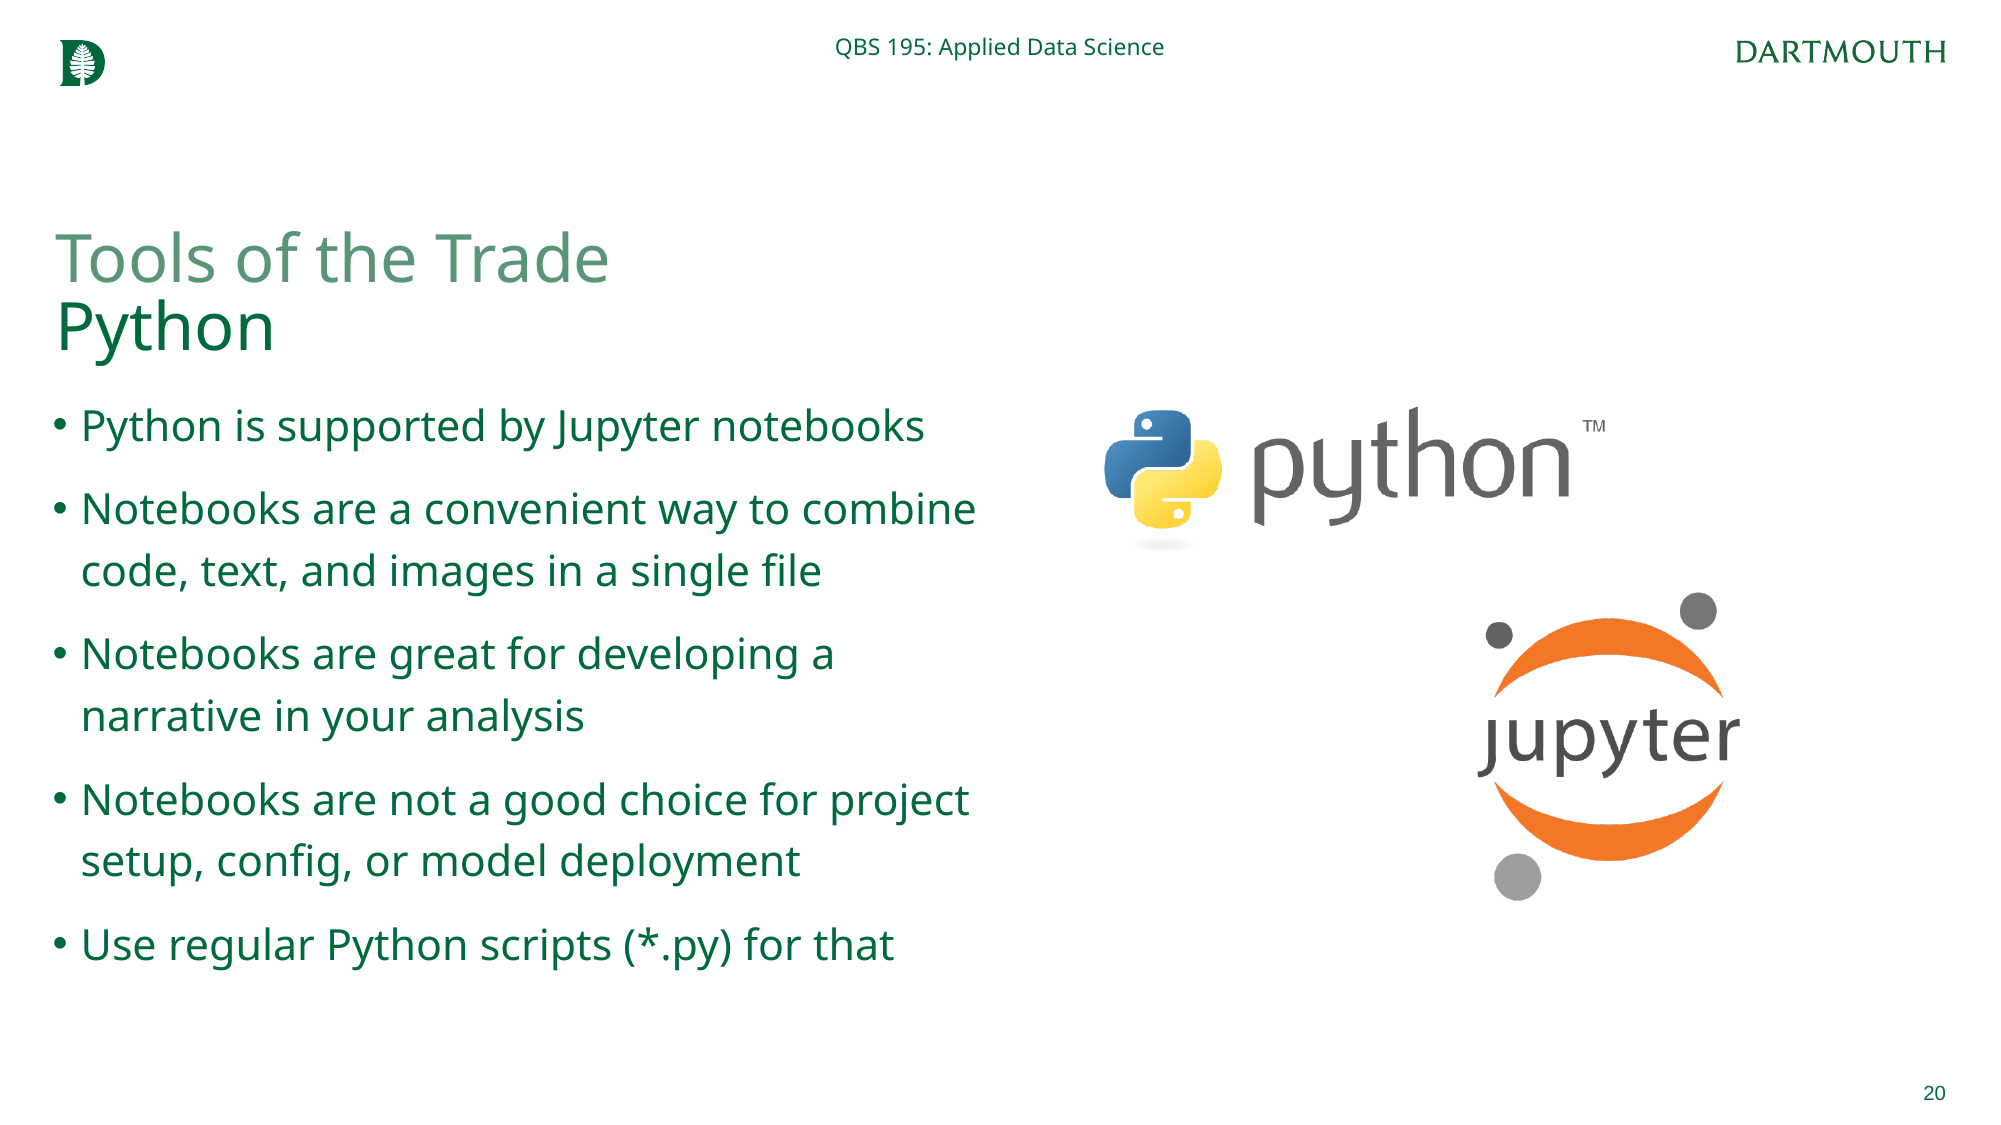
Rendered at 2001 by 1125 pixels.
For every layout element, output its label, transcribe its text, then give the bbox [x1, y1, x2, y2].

picture [1473, 588, 1744, 902]
picture [60, 40, 105, 86]
slide_number 20 [1860, 1074, 1947, 1111]
footer QBS 195: Applied Data Science [390, 30, 1610, 66]
picture [1735, 39, 1947, 64]
picture [1098, 402, 1610, 555]
list Python is supported by Jupyter notebooks Notebooks are a convenient way to combine code, text, and images in a single file Notebooks are great for developing a narrative in your analysis Notebooks are not a good choice for project setup, config, or model deployment Use regular Python scripts (*.py) for that [52, 388, 978, 1066]
title Tools of the Trade Python [55, 228, 1950, 380]
